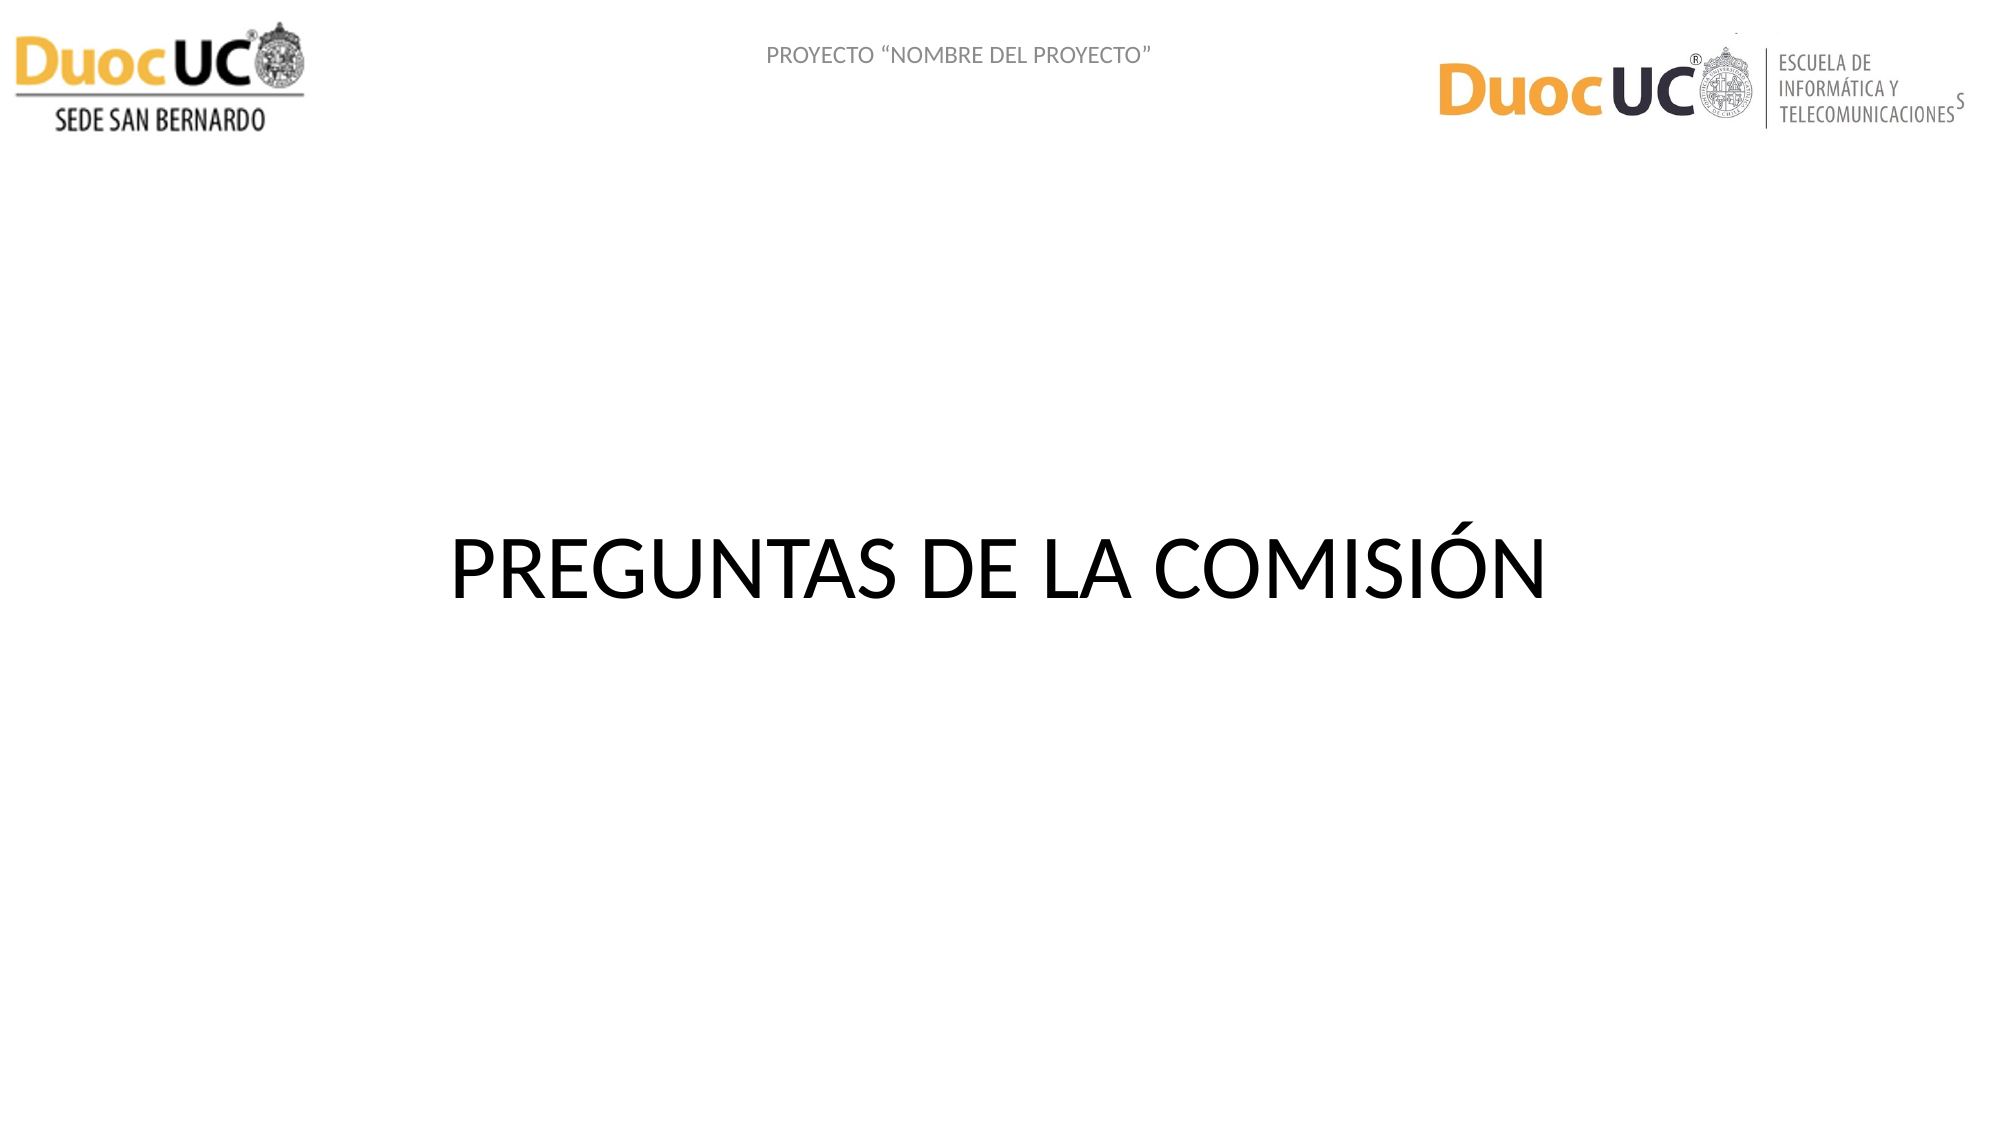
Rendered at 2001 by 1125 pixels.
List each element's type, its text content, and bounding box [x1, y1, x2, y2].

text_box PREGUNTAS DE LA COMISIÓN [0, 499, 2000, 624]
picture [1438, 20, 1965, 163]
footer PROYECTO “NOMBRE DEL PROYECTO” [621, 27, 1297, 79]
picture [0, 20, 316, 142]
